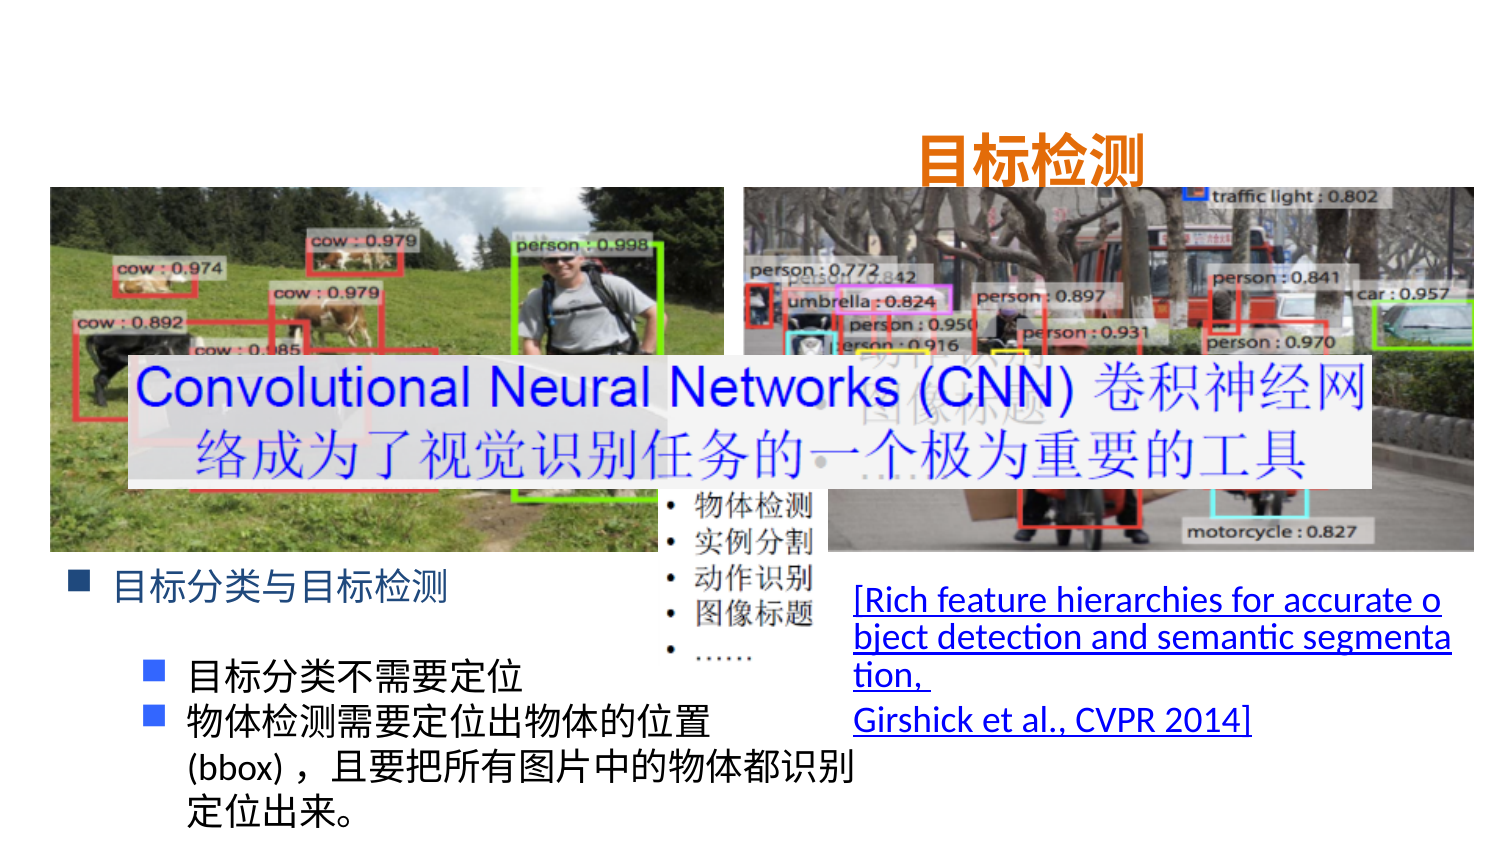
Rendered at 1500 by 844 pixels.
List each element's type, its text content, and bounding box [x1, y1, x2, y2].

picture [50, 187, 1475, 666]
text_box [Rich feature hierarchies for accurate object detection and semantic segmentation, Girshick et al., CVPR 2014] [838, 567, 1474, 673]
text_box 目标分类与目标检测 目标分类不需要定位 物体检测需要定位出物体的位置(bbox)，且要把所有图片中的物体都识别定位出来。 [50, 560, 875, 841]
title 目标检测 [914, 124, 1152, 185]
